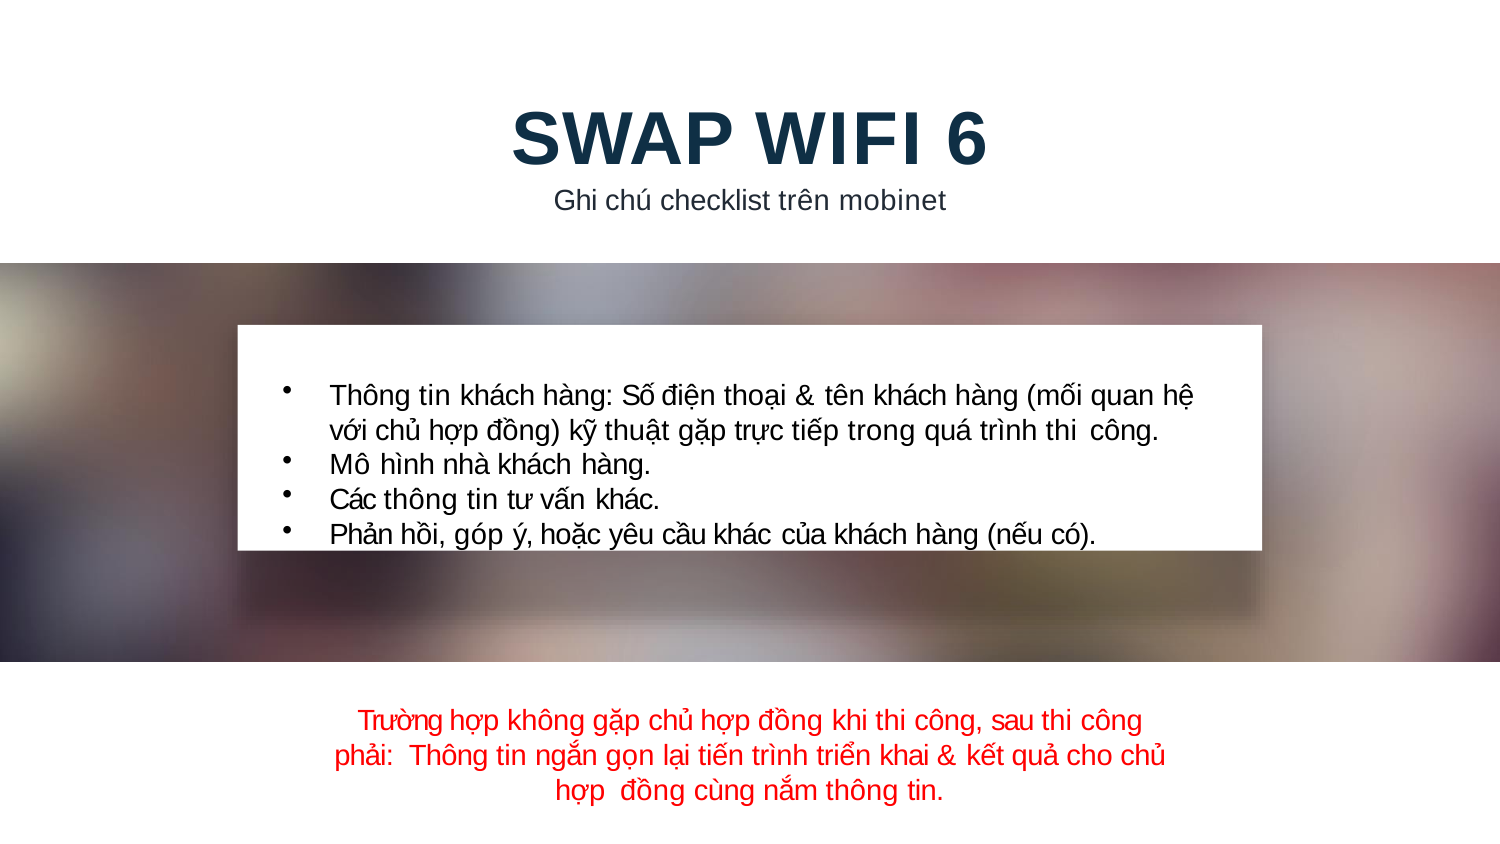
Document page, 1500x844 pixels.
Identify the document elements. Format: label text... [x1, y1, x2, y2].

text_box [0, 262, 1500, 663]
title SWAP WIFI 6 Ghi chú checklist trên mobinet [146, 62, 1354, 231]
text_box Trường hợp không gặp chủ hợp đồng khi thi công, sau thi công phải: Thông tin ngắn gọn lại tiến trình triển khai & kết quả cho chủ hợp đồng cùng nắm thông tin. [325, 698, 1174, 806]
